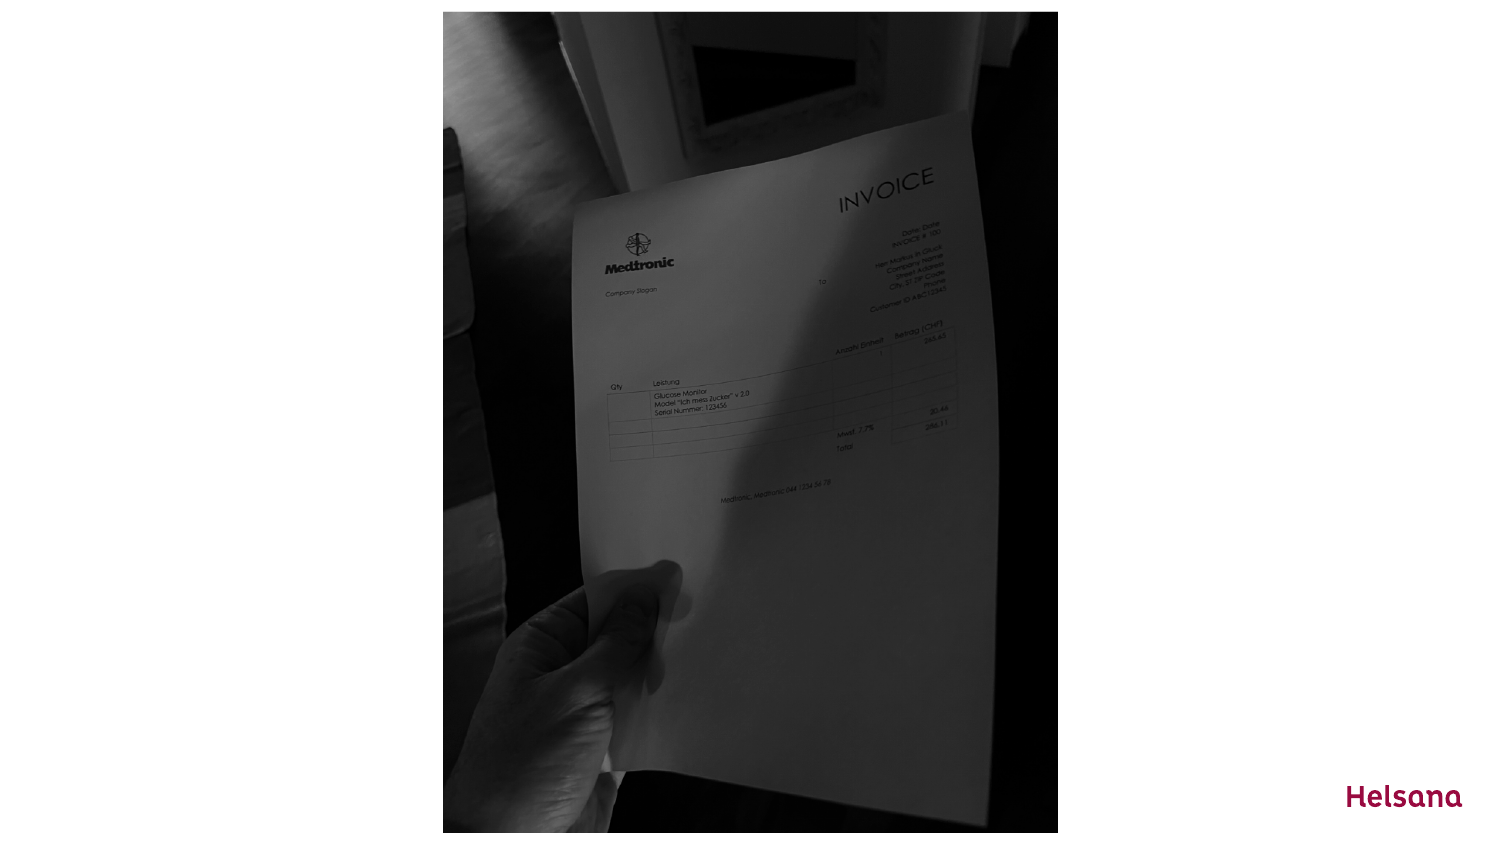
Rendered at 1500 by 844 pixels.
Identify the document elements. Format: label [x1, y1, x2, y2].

picture [339, 114, 1161, 730]
